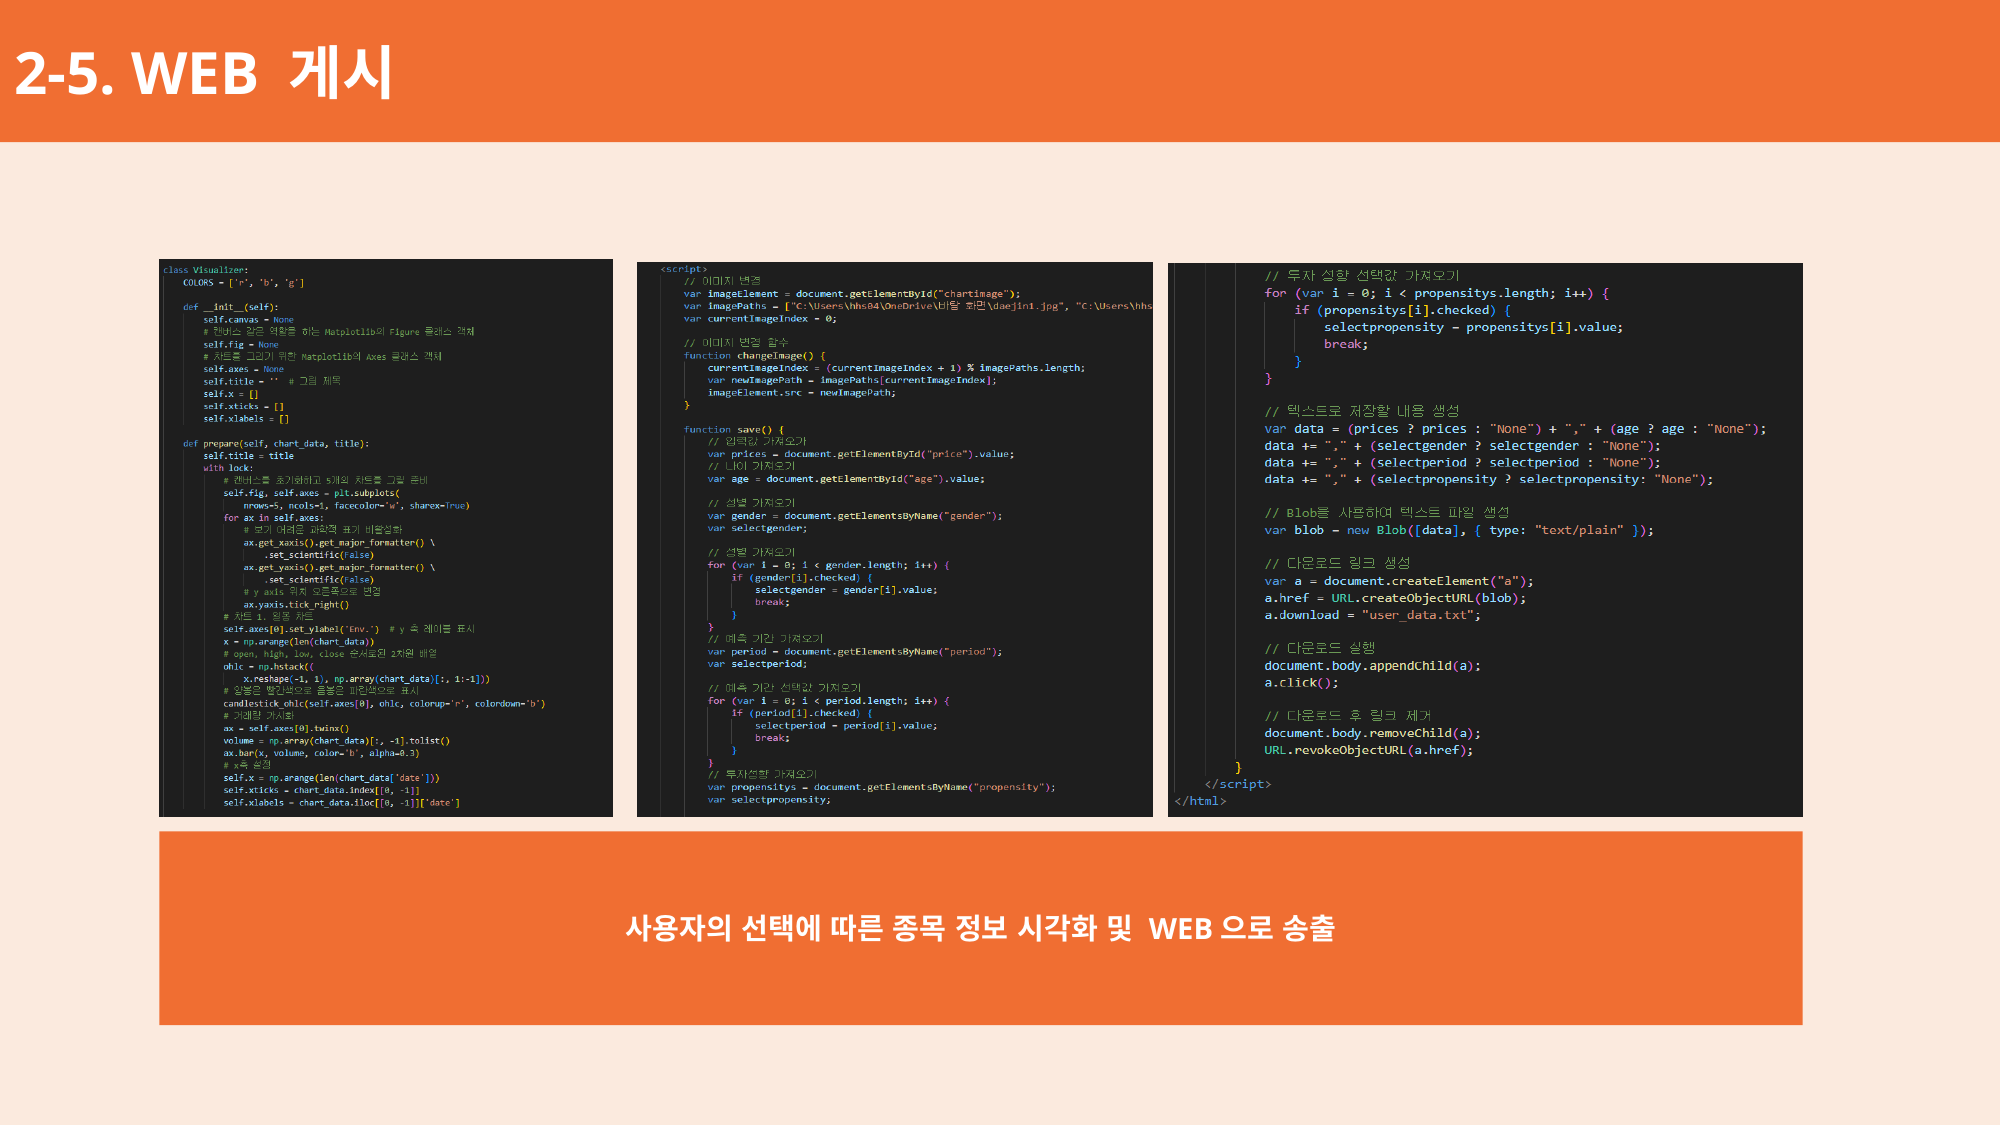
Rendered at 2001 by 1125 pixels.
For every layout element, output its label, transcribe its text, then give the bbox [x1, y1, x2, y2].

picture [637, 262, 1153, 817]
picture [159, 258, 613, 817]
text_box 사용자의 선택에 따른 종목 정보 시각화 및 WEB으로 송출 [159, 831, 1803, 1026]
text_box 2-5. WEB 게시 [0, 0, 2000, 143]
picture [1168, 263, 1803, 817]
